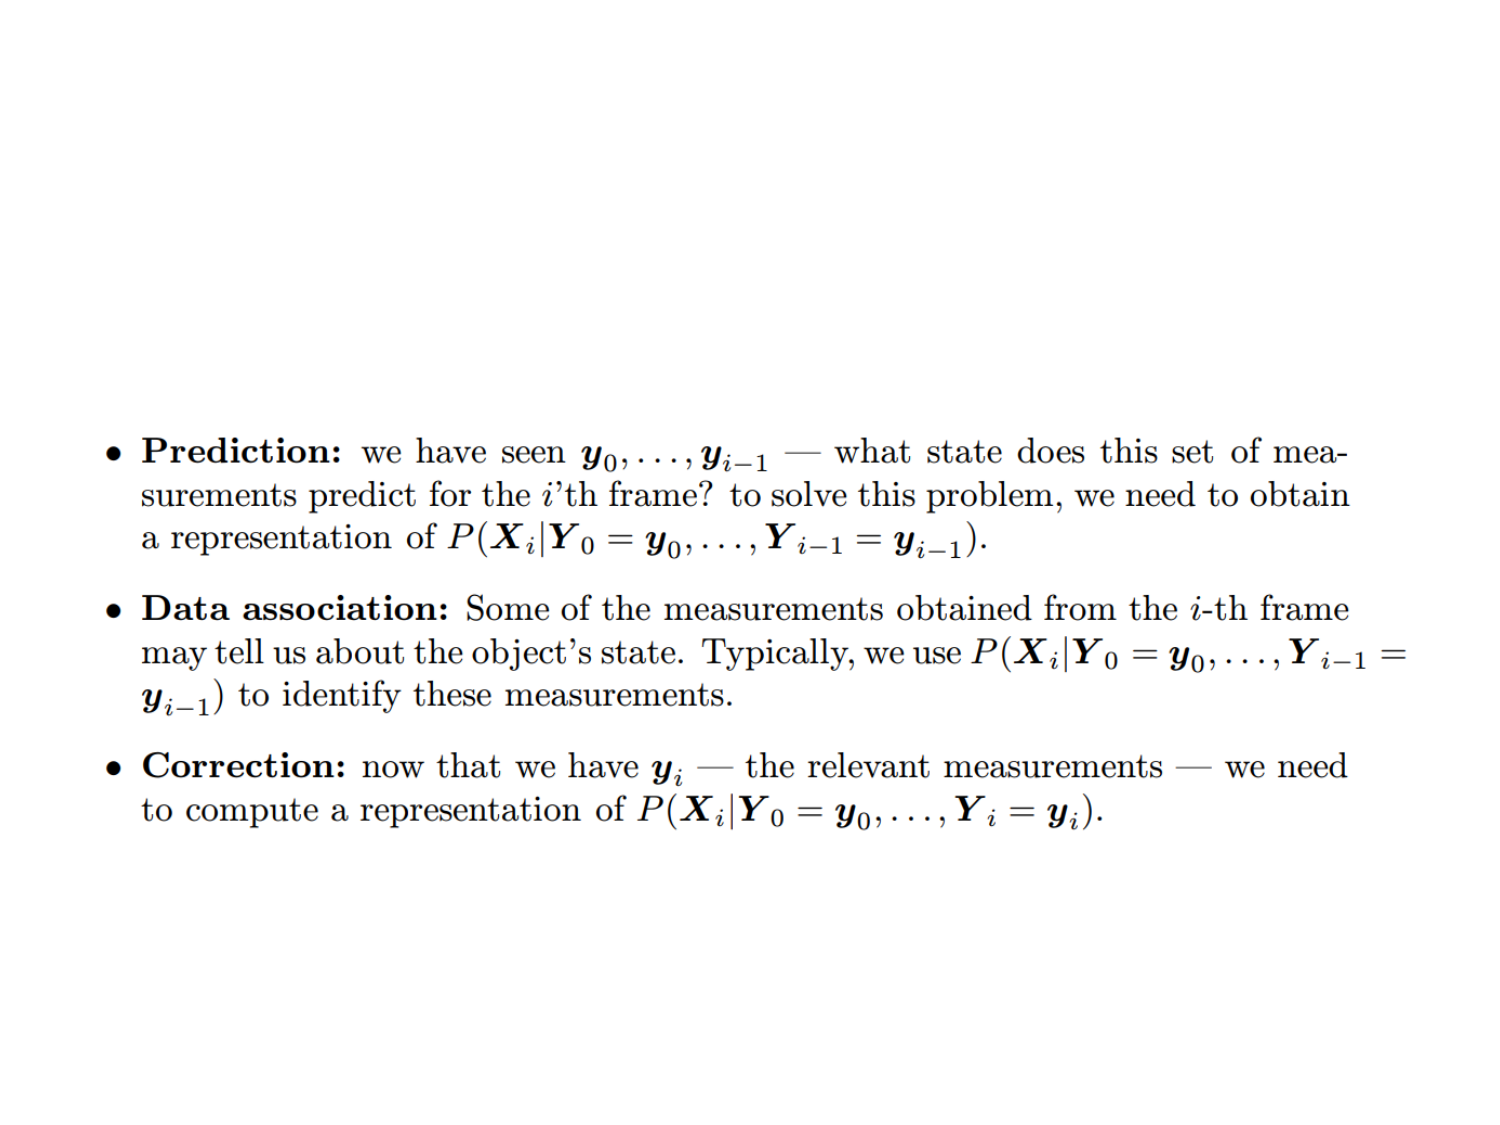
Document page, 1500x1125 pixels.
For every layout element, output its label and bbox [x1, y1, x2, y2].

list [74, 404, 1426, 863]
